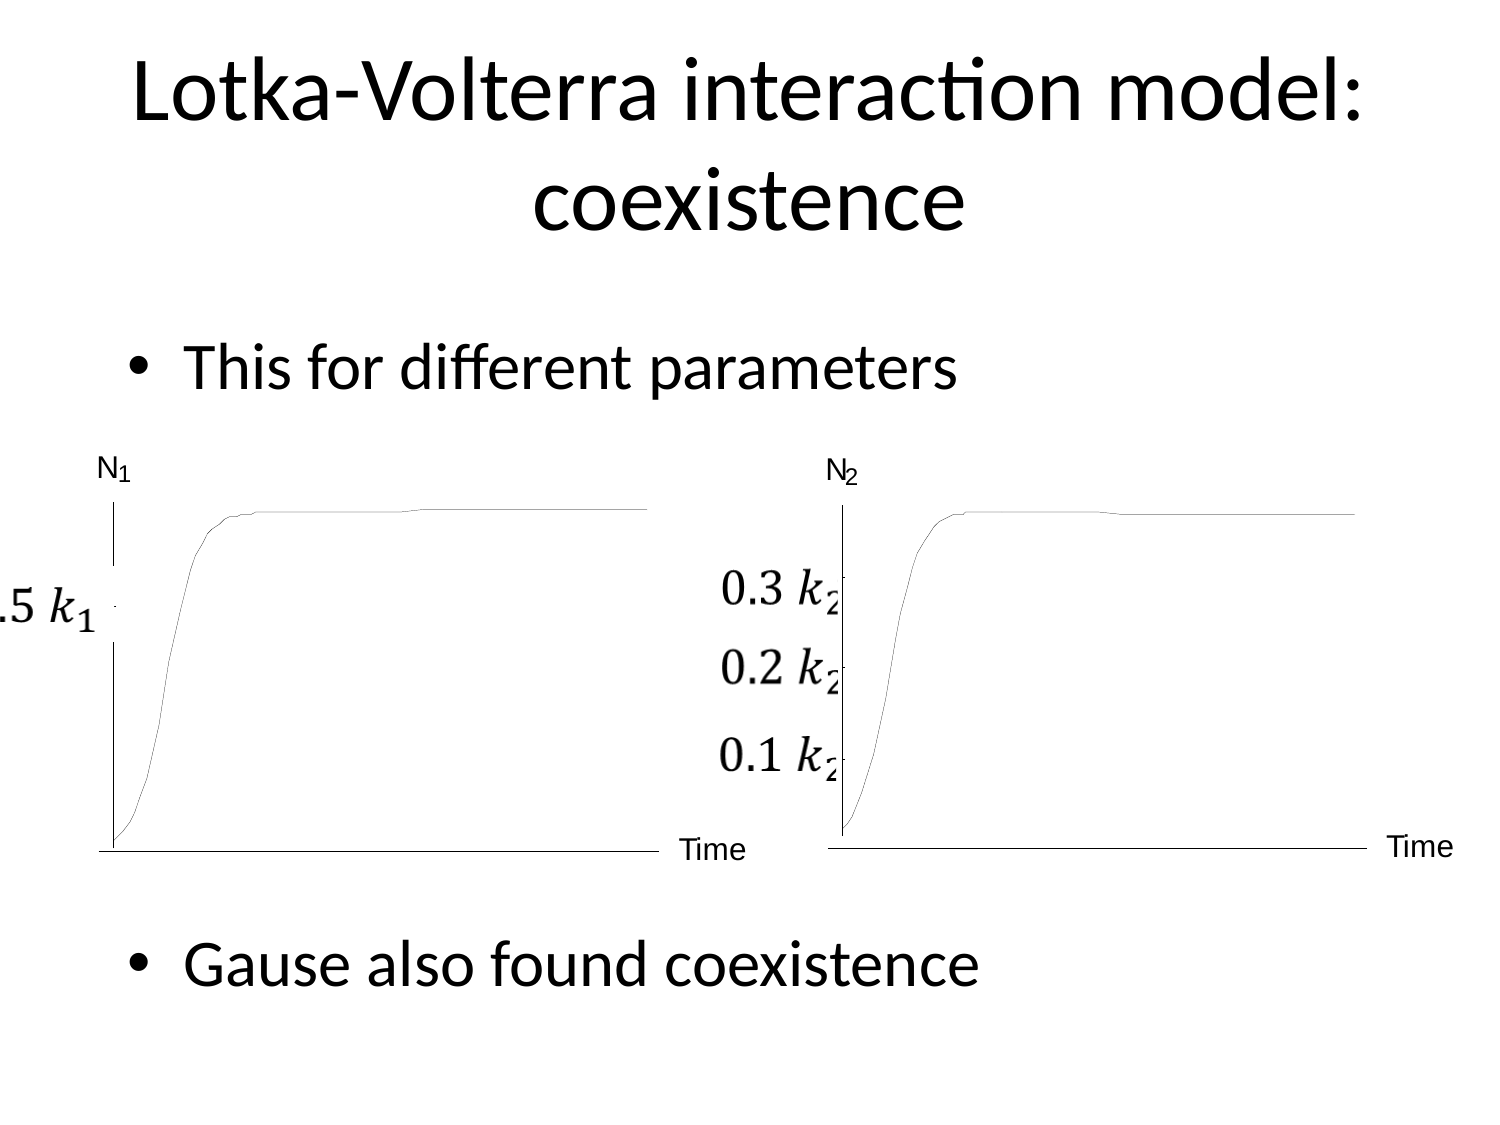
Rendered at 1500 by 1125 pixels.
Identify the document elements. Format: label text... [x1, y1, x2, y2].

picture [54, 446, 752, 876]
list This for different parameters Gause also found coexistence [112, 324, 1388, 449]
list This for different parameters Gause also found coexistence [112, 880, 1388, 1075]
text_box [0, 566, 49, 642]
picture [762, 446, 1459, 876]
title Lotka-Volterra interaction model: coexistence [75, 45, 1425, 233]
